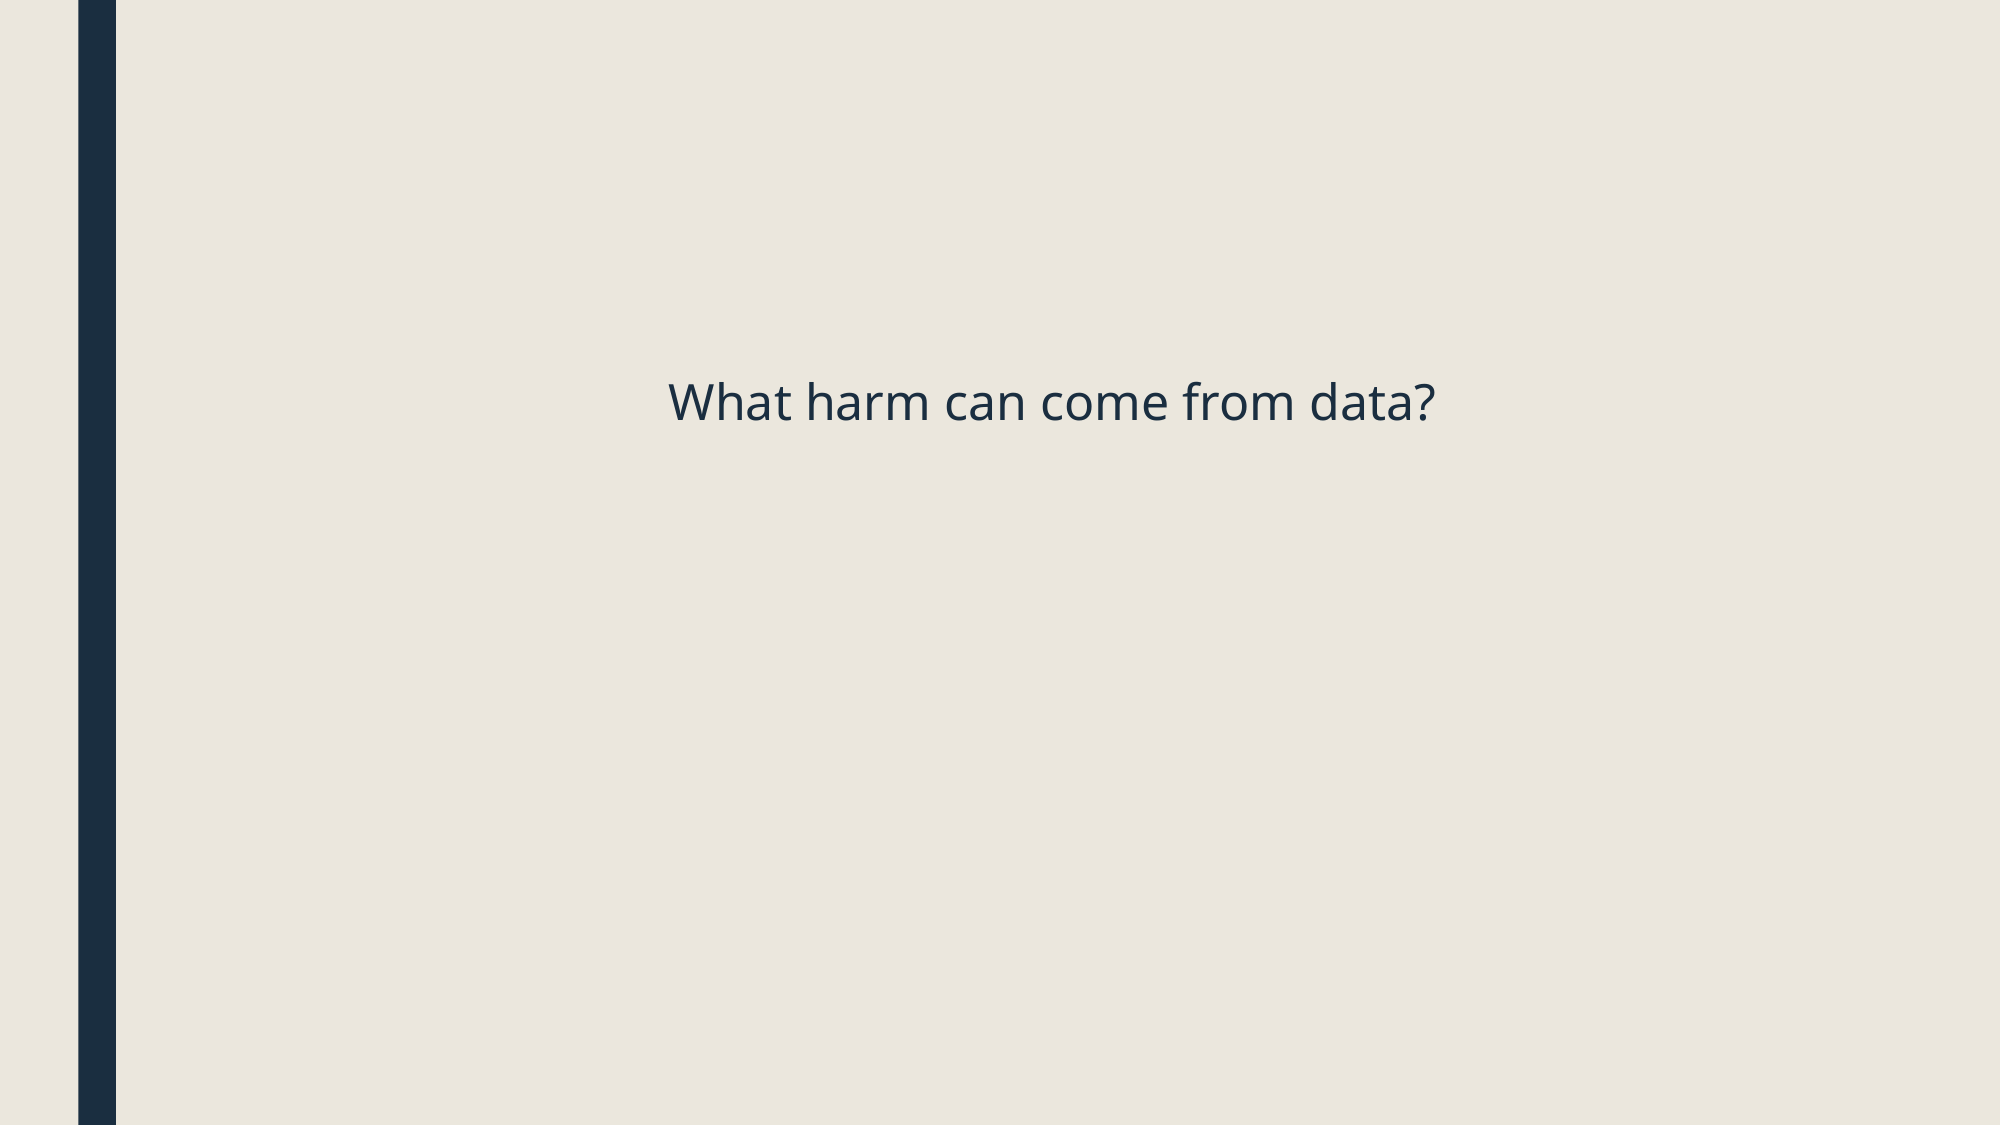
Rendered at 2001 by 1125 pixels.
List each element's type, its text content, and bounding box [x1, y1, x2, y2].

text_box What harm can come from data? [273, 363, 1832, 438]
